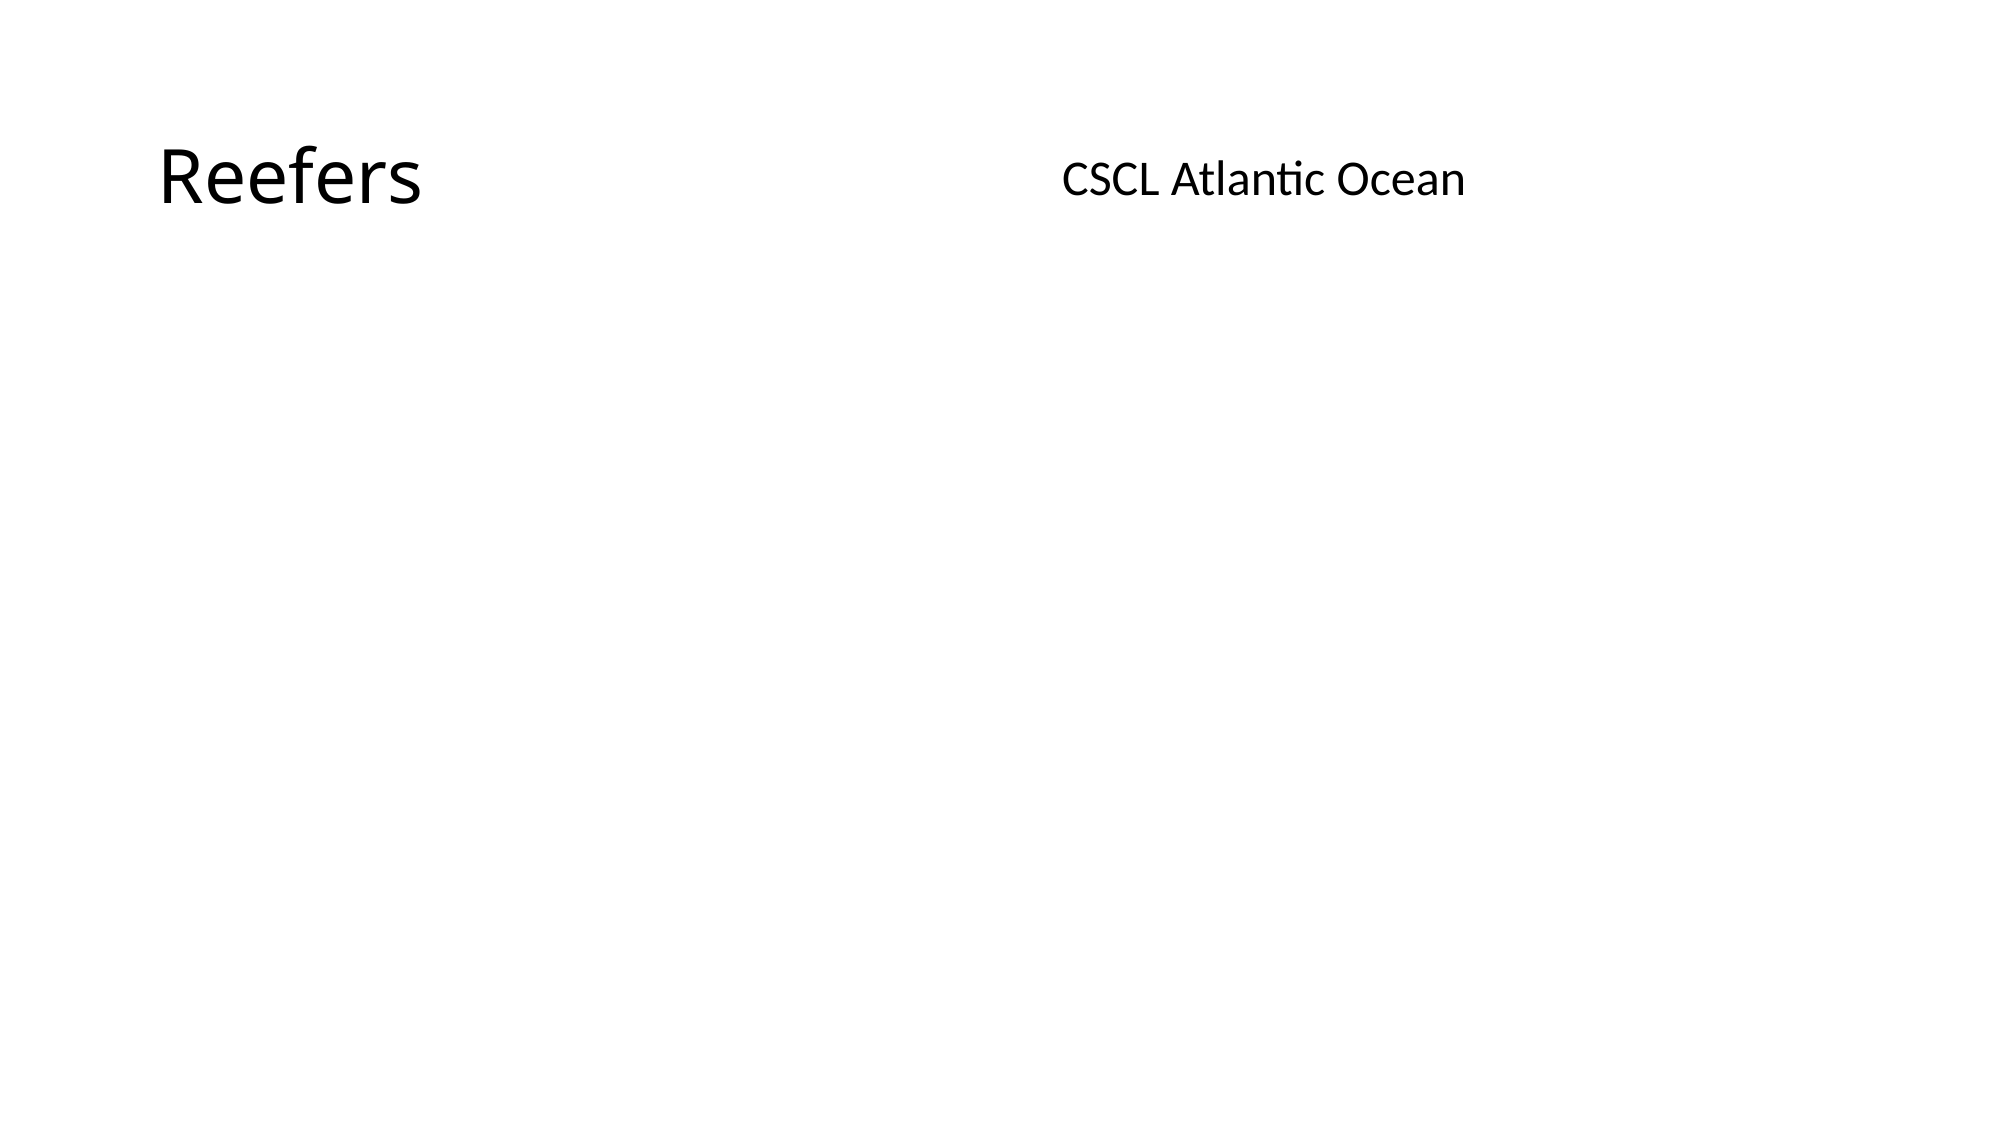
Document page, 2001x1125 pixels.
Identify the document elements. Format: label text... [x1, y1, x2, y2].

list CSCL Atlantic Ocean [1046, 81, 1858, 277]
title Reefers [142, 66, 963, 292]
